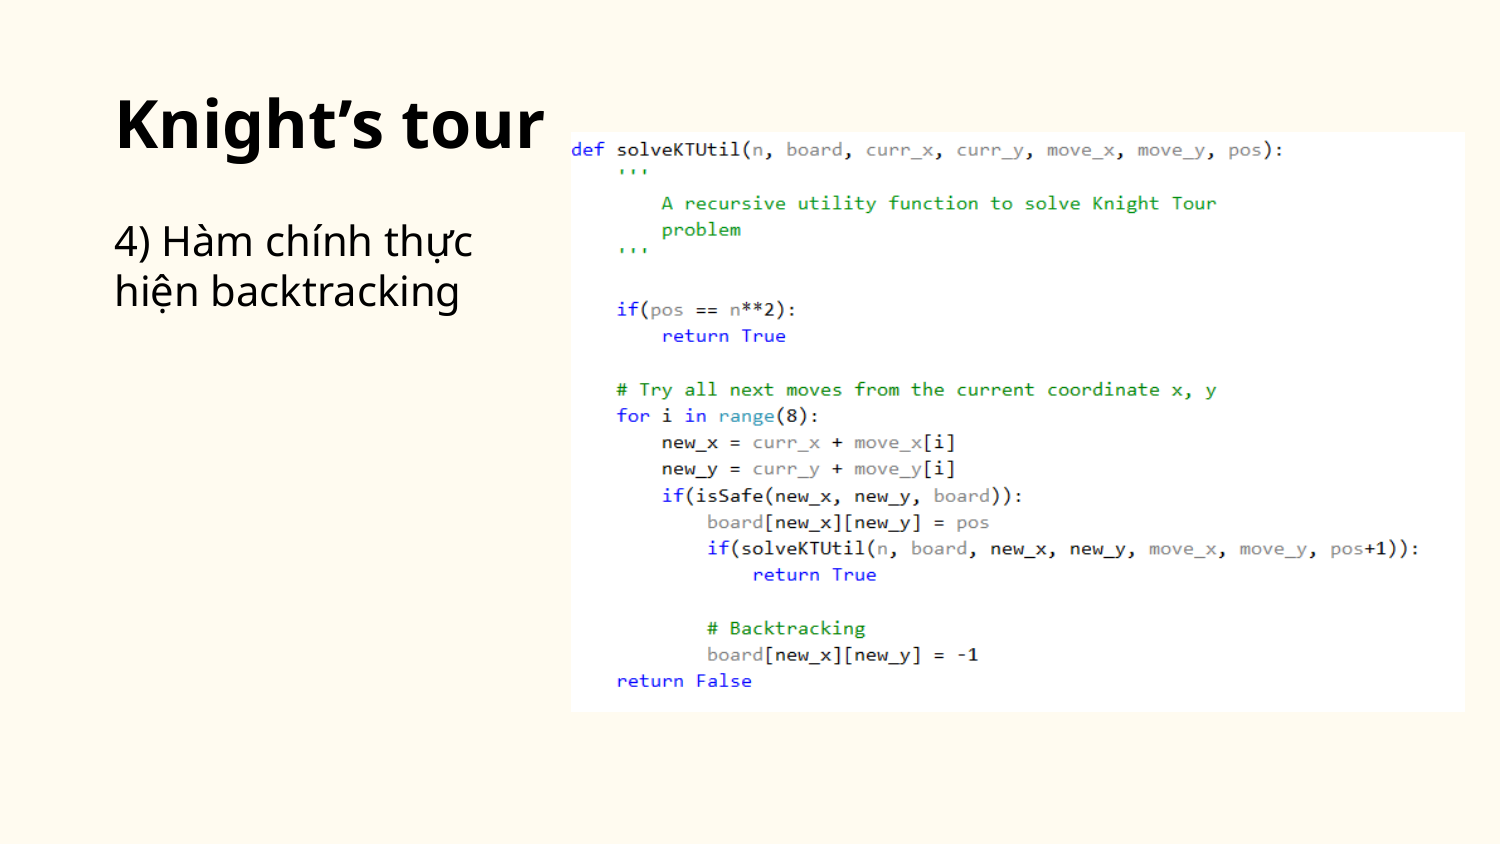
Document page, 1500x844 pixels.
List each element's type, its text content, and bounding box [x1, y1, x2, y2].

title Knight’s tour [103, 44, 1397, 208]
text_box 4) Hàm chính thực hiện backtracking [103, 208, 517, 357]
picture [570, 132, 1465, 712]
